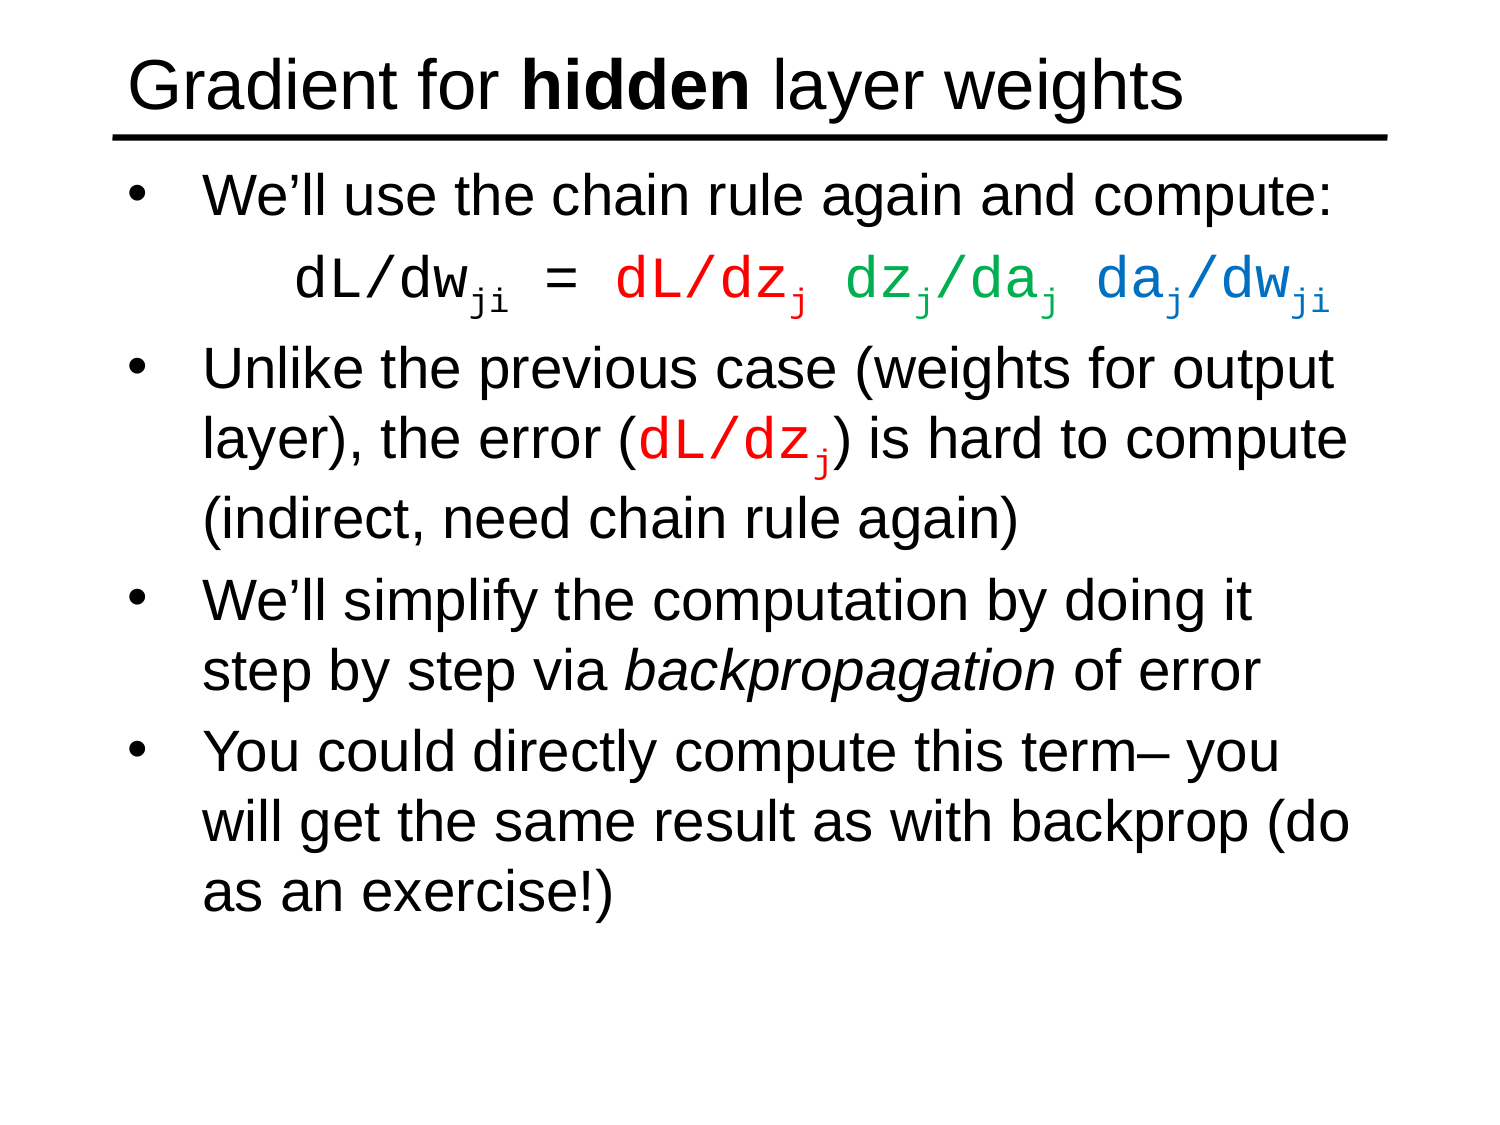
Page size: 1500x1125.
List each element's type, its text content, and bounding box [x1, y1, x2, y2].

title Gradient for hidden layer weights [112, 12, 1388, 149]
list We’ll use the chain rule again and compute: dL/dwji = dL/dzj dzj/daj daj/dwji Unlike the previous case (weights for output layer), the error (dL/dzj) is hard to compute (indirect, need chain rule again) We’ll simplify the computation by doing it step by step via backpropagation of error You could directly compute this term– you will get the same result as with backprop (do as an exercise!) [112, 149, 1388, 1013]
